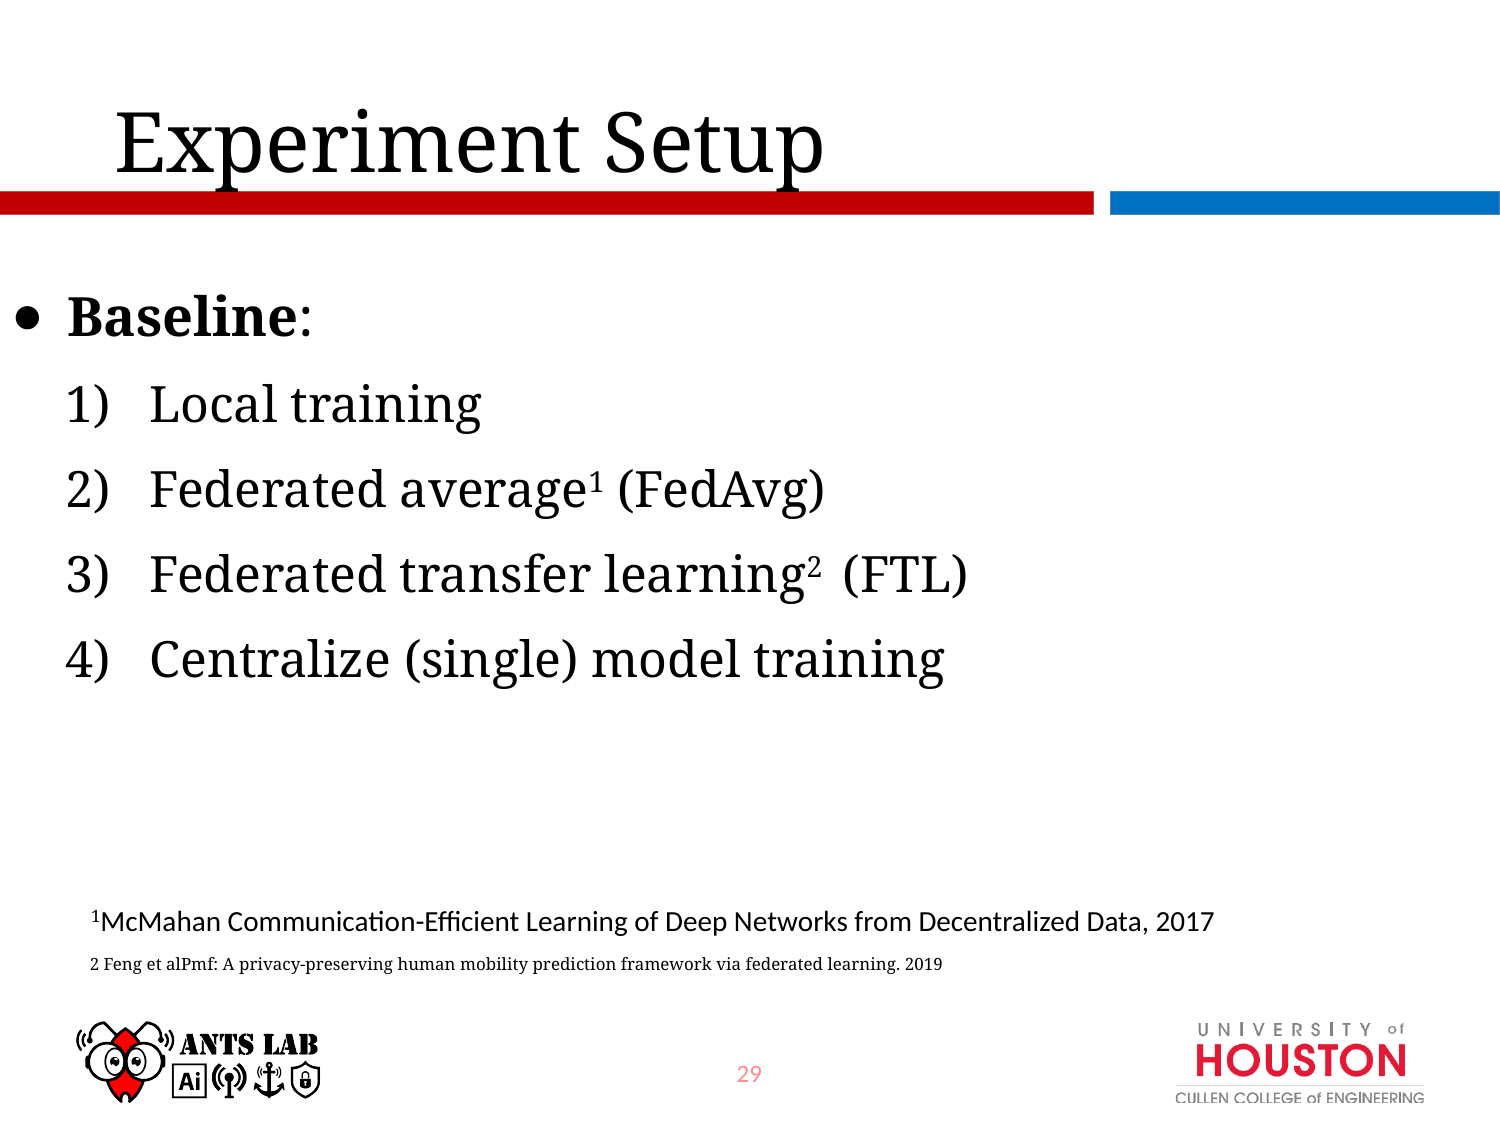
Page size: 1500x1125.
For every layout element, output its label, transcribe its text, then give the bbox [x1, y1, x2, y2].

title Experiment Setup [75, 45, 1425, 233]
picture [75, 1021, 326, 1042]
text_box Baseline: Local training Federated average1 (FedAvg) Federated transfer learning2 (FTL) Centralize (single) model training [0, 267, 1500, 900]
text_box 1McMahan Communication-Efficient Learning of Deep Networks from Decentralized Data, 2017 [76, 894, 1287, 943]
slide_number 29 [75, 1042, 1424, 1103]
text_box 2 Feng et alPmf: A privacy-preserving human mobility prediction framework via federated learning. 2019 [75, 943, 1477, 993]
